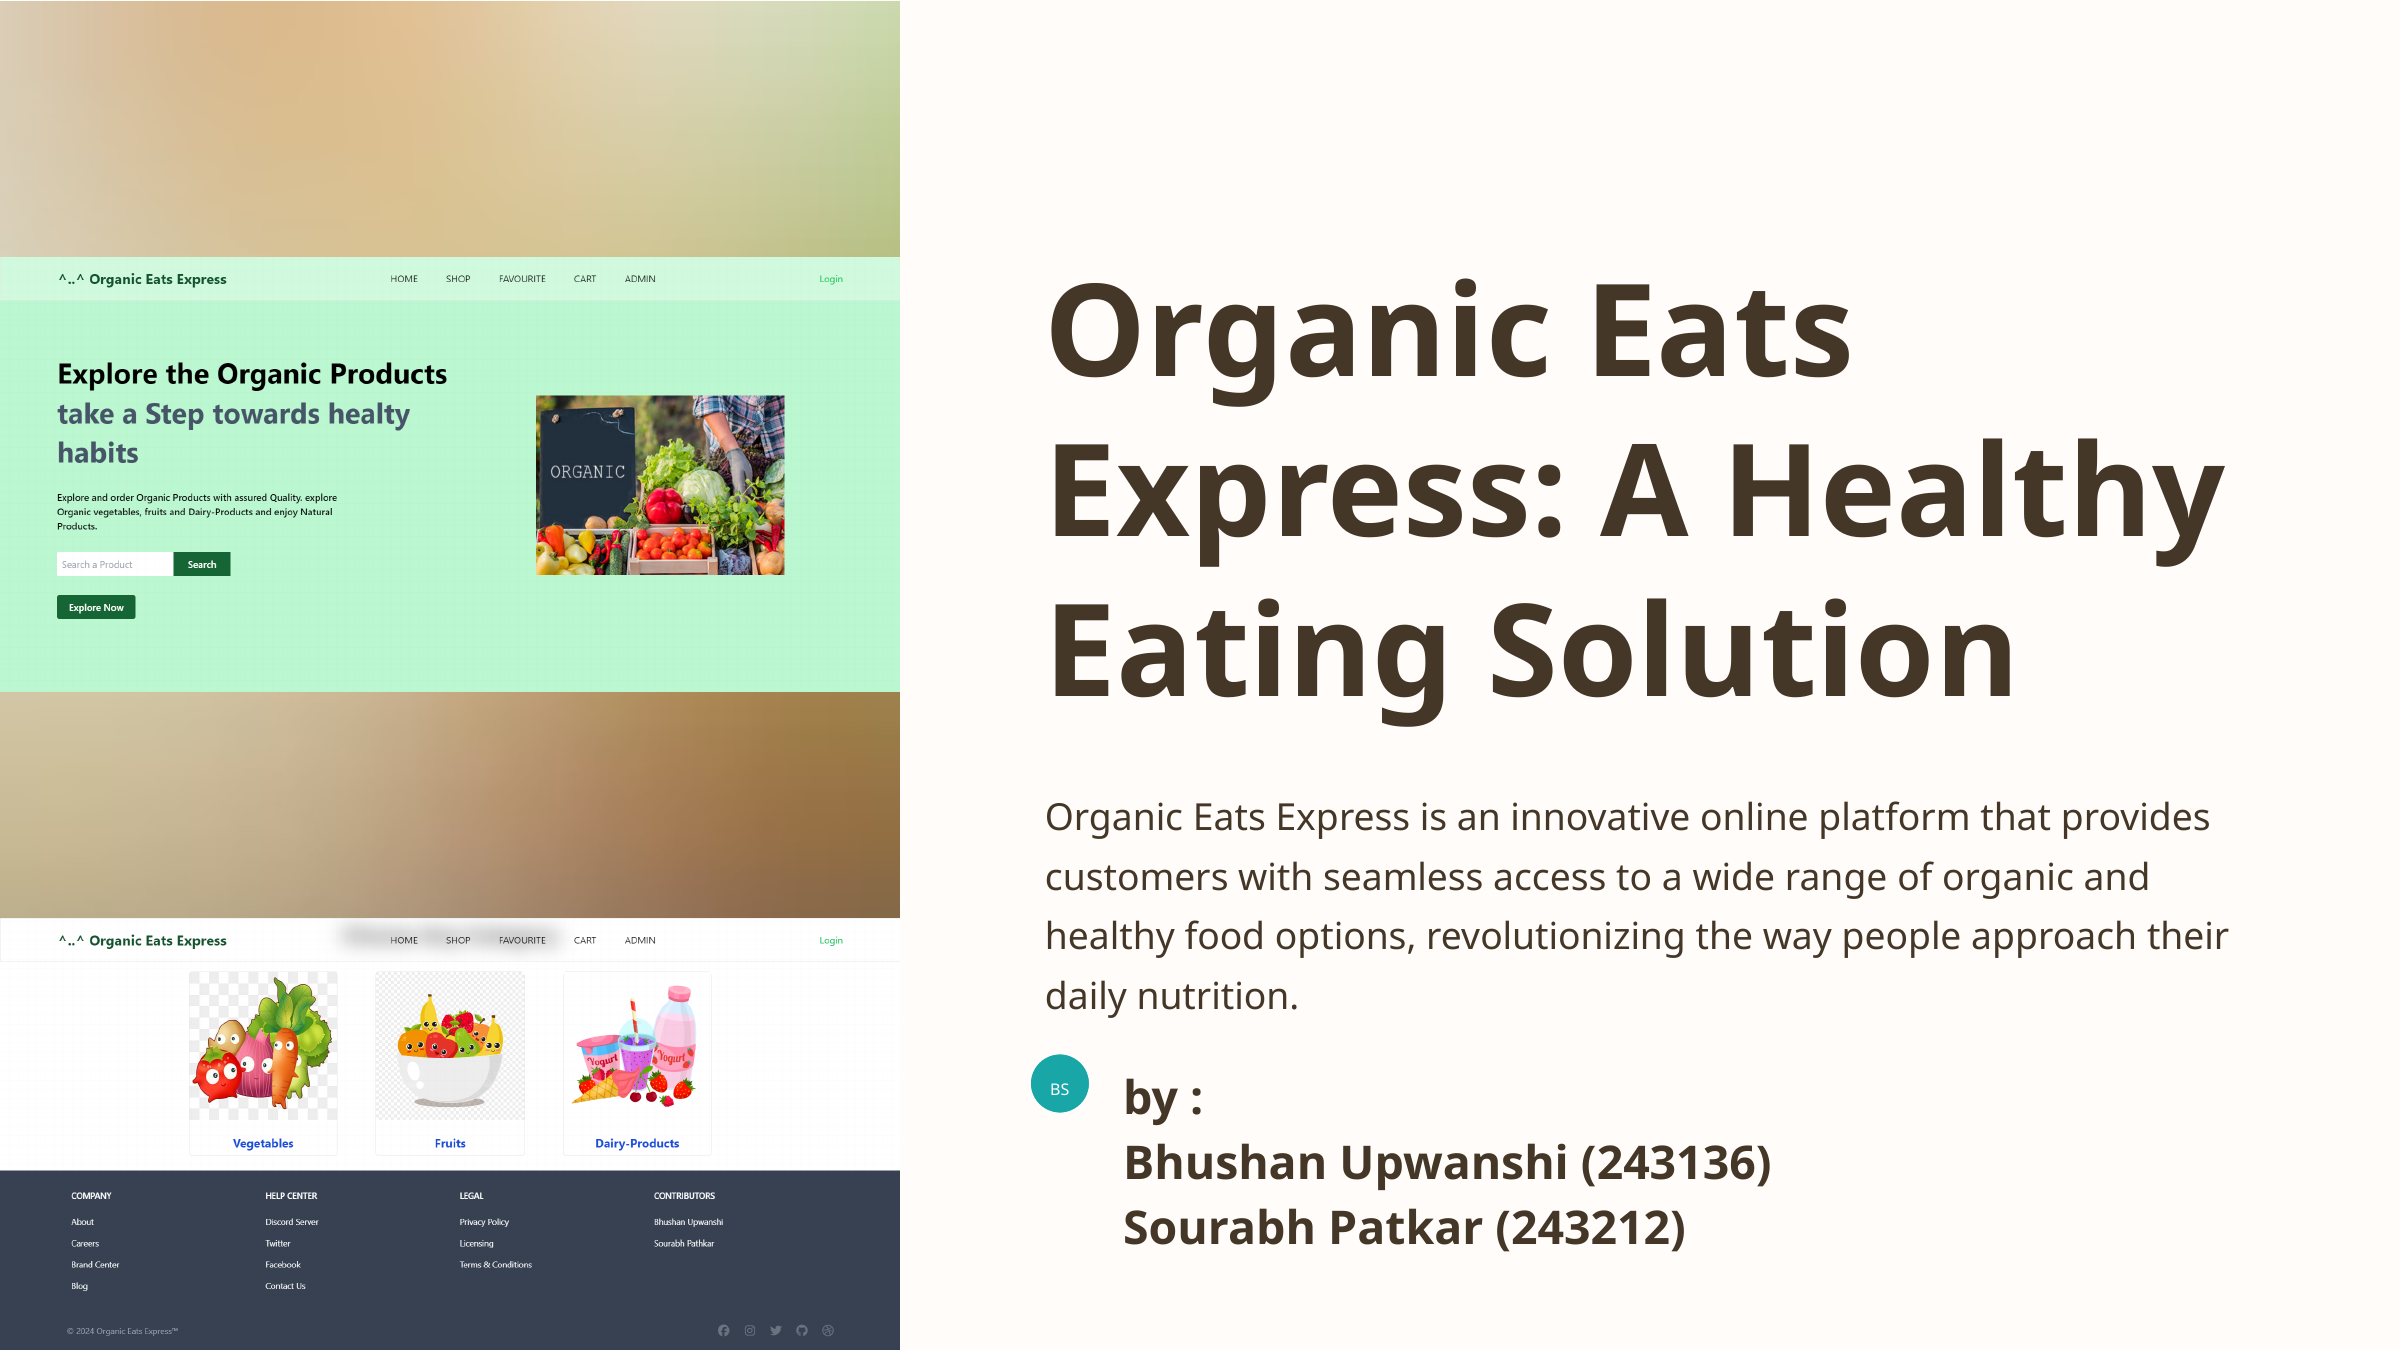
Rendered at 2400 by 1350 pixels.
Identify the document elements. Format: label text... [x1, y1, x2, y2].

text_box [1030, 1053, 1090, 1114]
text_box by : Bhushan Upwanshi (243136) Sourabh Patkar (243212) [1108, 1051, 1363, 1117]
text_box Organic Eats Express is an innovative online platform that provides customers with seamless access to a wide range of organic and healthy food options, revolutionizing the way people approach their daily nutrition. [1030, 771, 2270, 1010]
picture [0, 1, 900, 1350]
text_box [0, 0, 2400, 1350]
text_box BS [1049, 1075, 1071, 1092]
text_box Organic Eats Express: A Healthy Eating Solution [1030, 233, 2270, 716]
